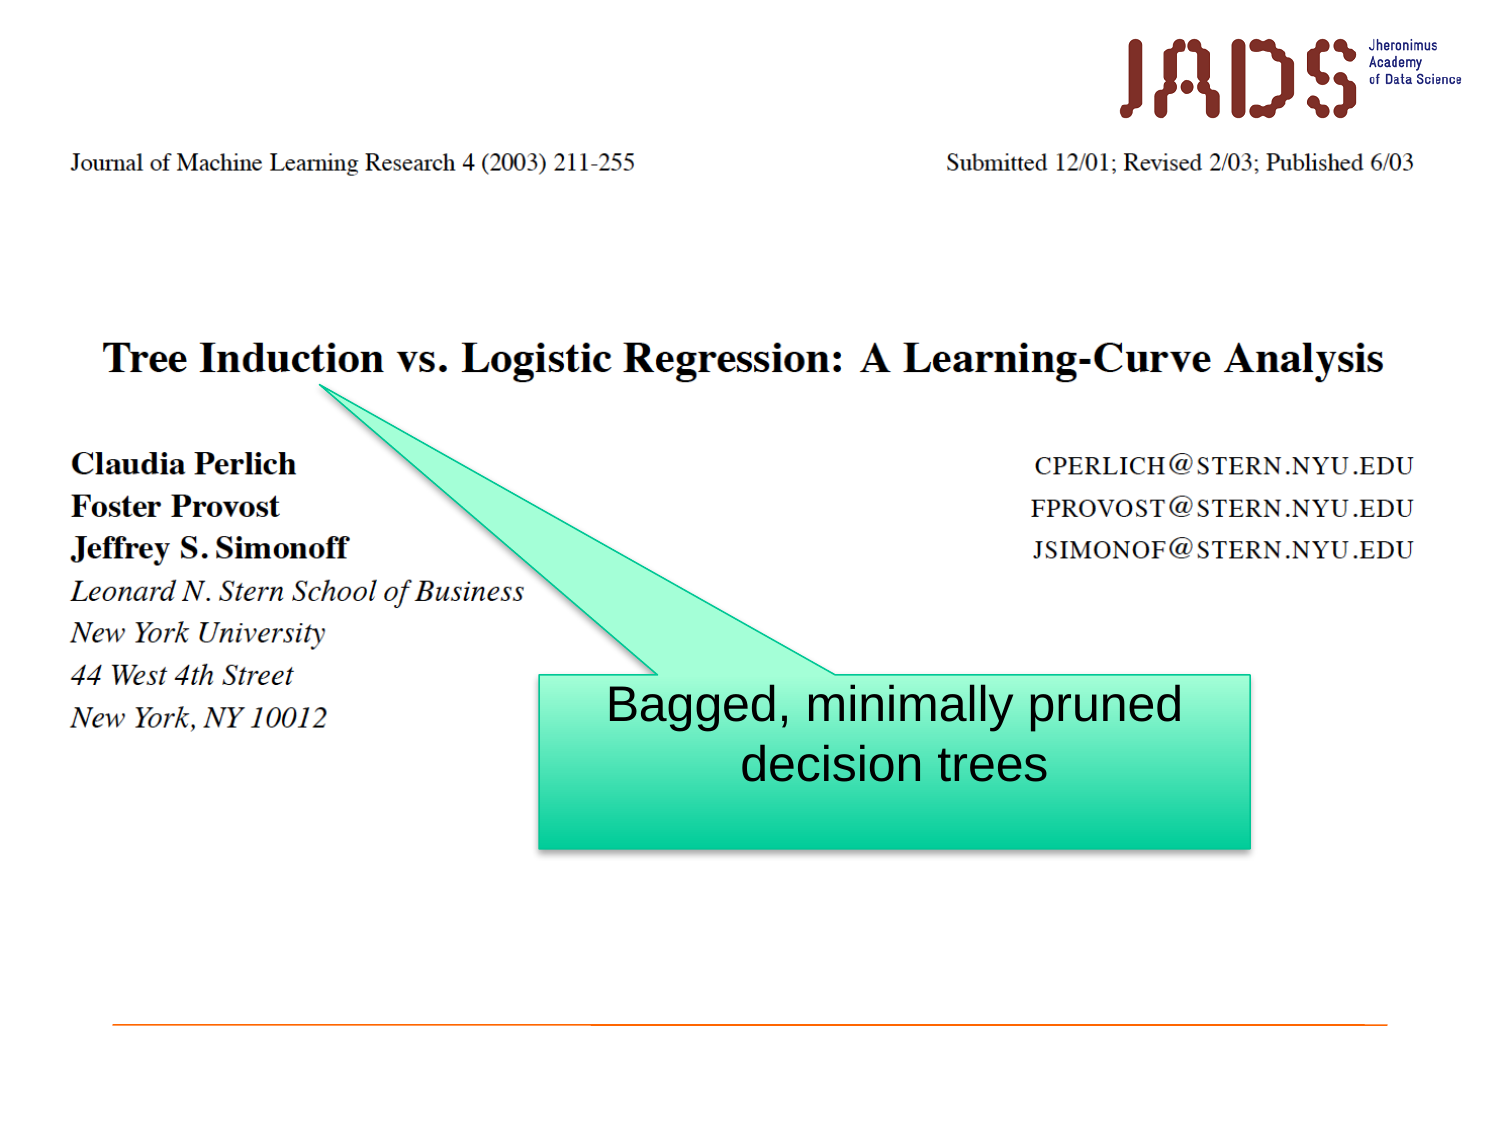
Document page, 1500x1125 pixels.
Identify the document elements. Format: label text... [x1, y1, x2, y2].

text_box Bagged, minimally pruned decision trees [538, 771, 1251, 850]
picture [0, 0, 1500, 764]
